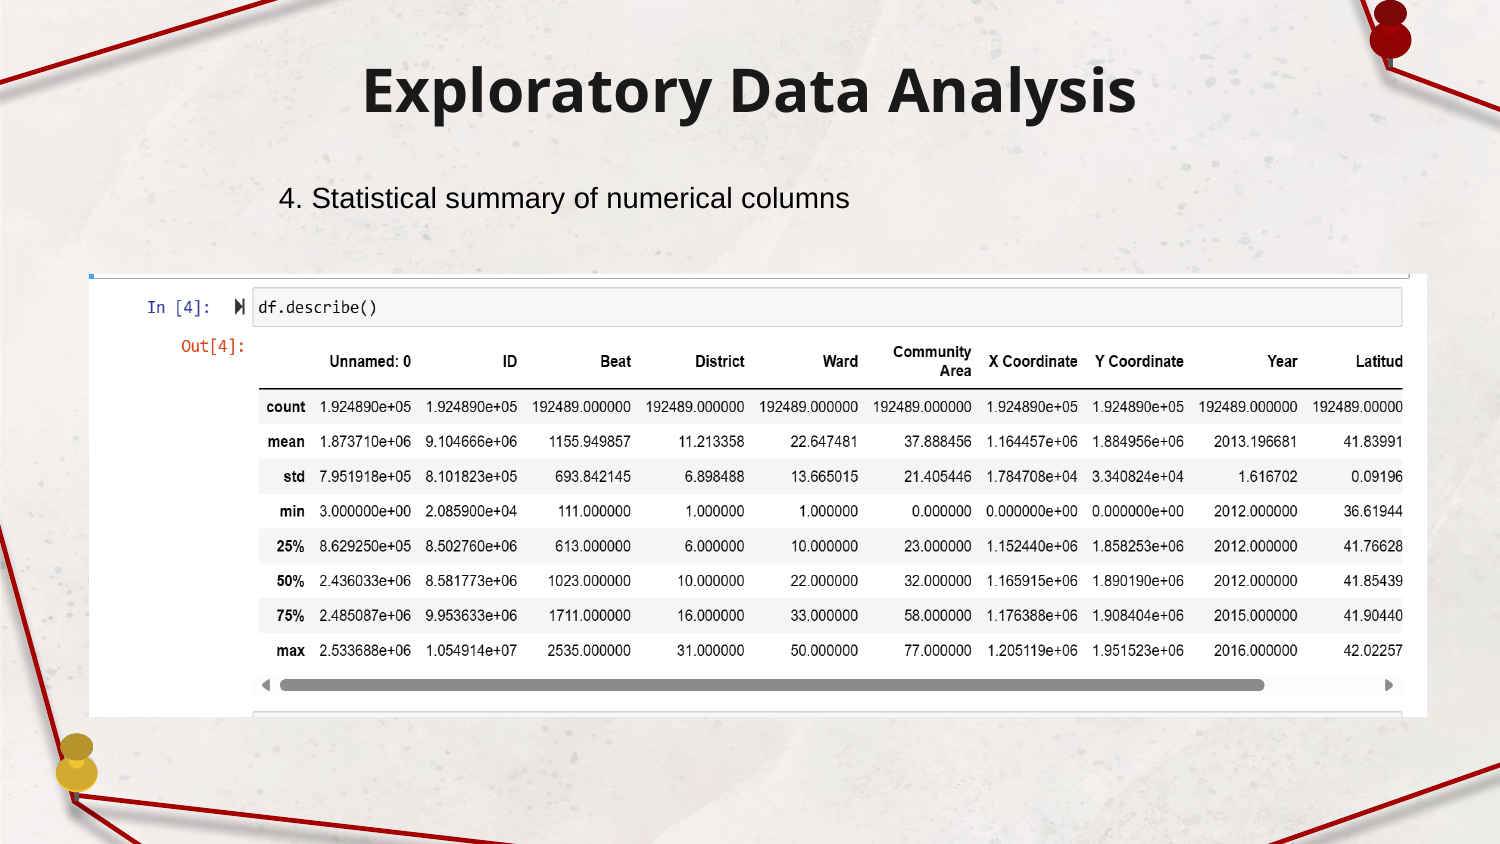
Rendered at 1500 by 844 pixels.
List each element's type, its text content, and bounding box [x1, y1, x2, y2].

title Exploratory Data Analysis [117, 37, 1383, 132]
text_box 4. Statistical summary of numerical columns [264, 136, 1056, 222]
picture [89, 274, 1428, 717]
